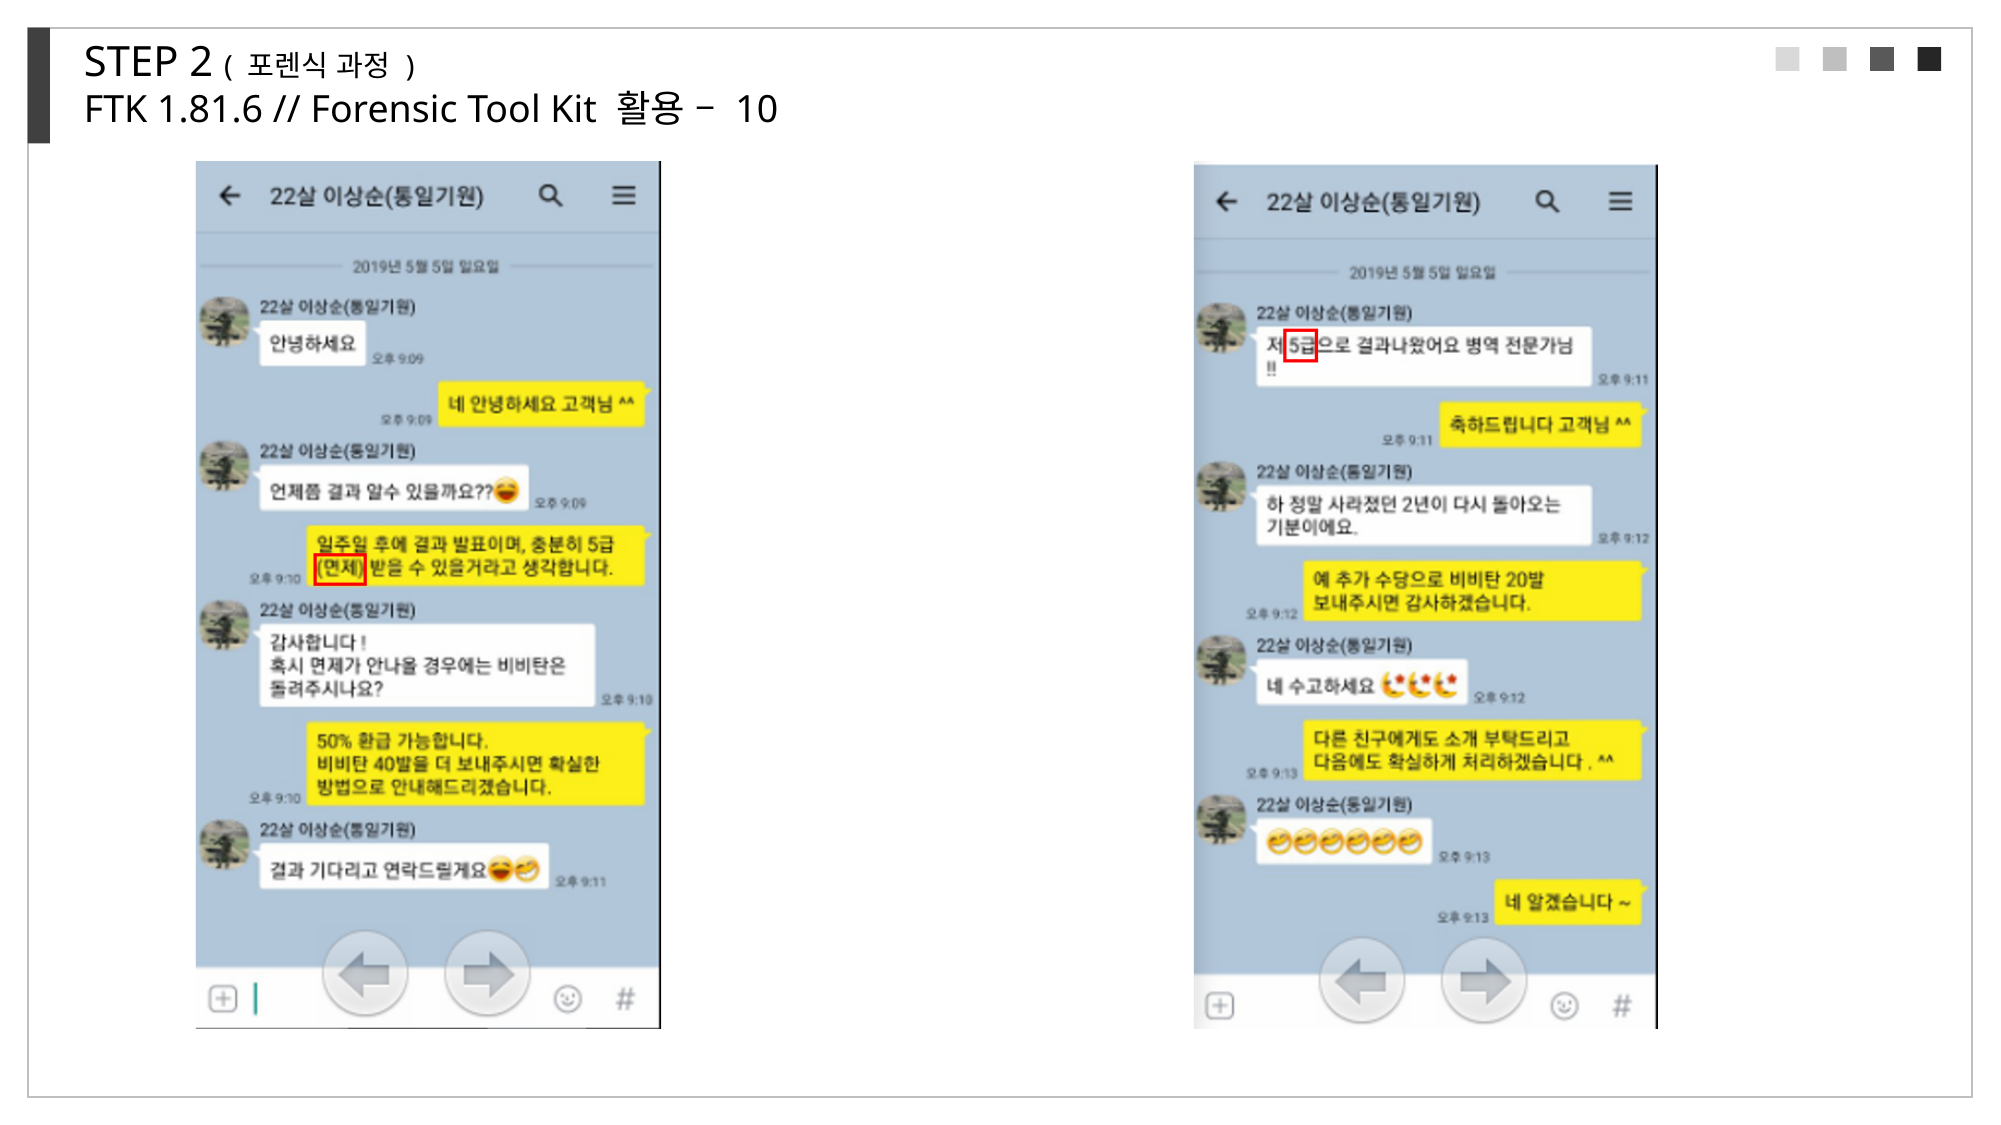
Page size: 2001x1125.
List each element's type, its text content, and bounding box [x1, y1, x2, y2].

text_box [1869, 46, 1895, 72]
text_box STEP 2 ( 포렌식 과정 ) FTK 1.81.6 // Forensic Tool Kit 활용 – 10 [69, 27, 866, 138]
text_box [1822, 46, 1848, 72]
text_box [27, 27, 51, 144]
text_box [1916, 46, 1942, 72]
text_box [27, 27, 1973, 1098]
text_box [1775, 46, 1800, 72]
picture [195, 161, 1658, 1029]
